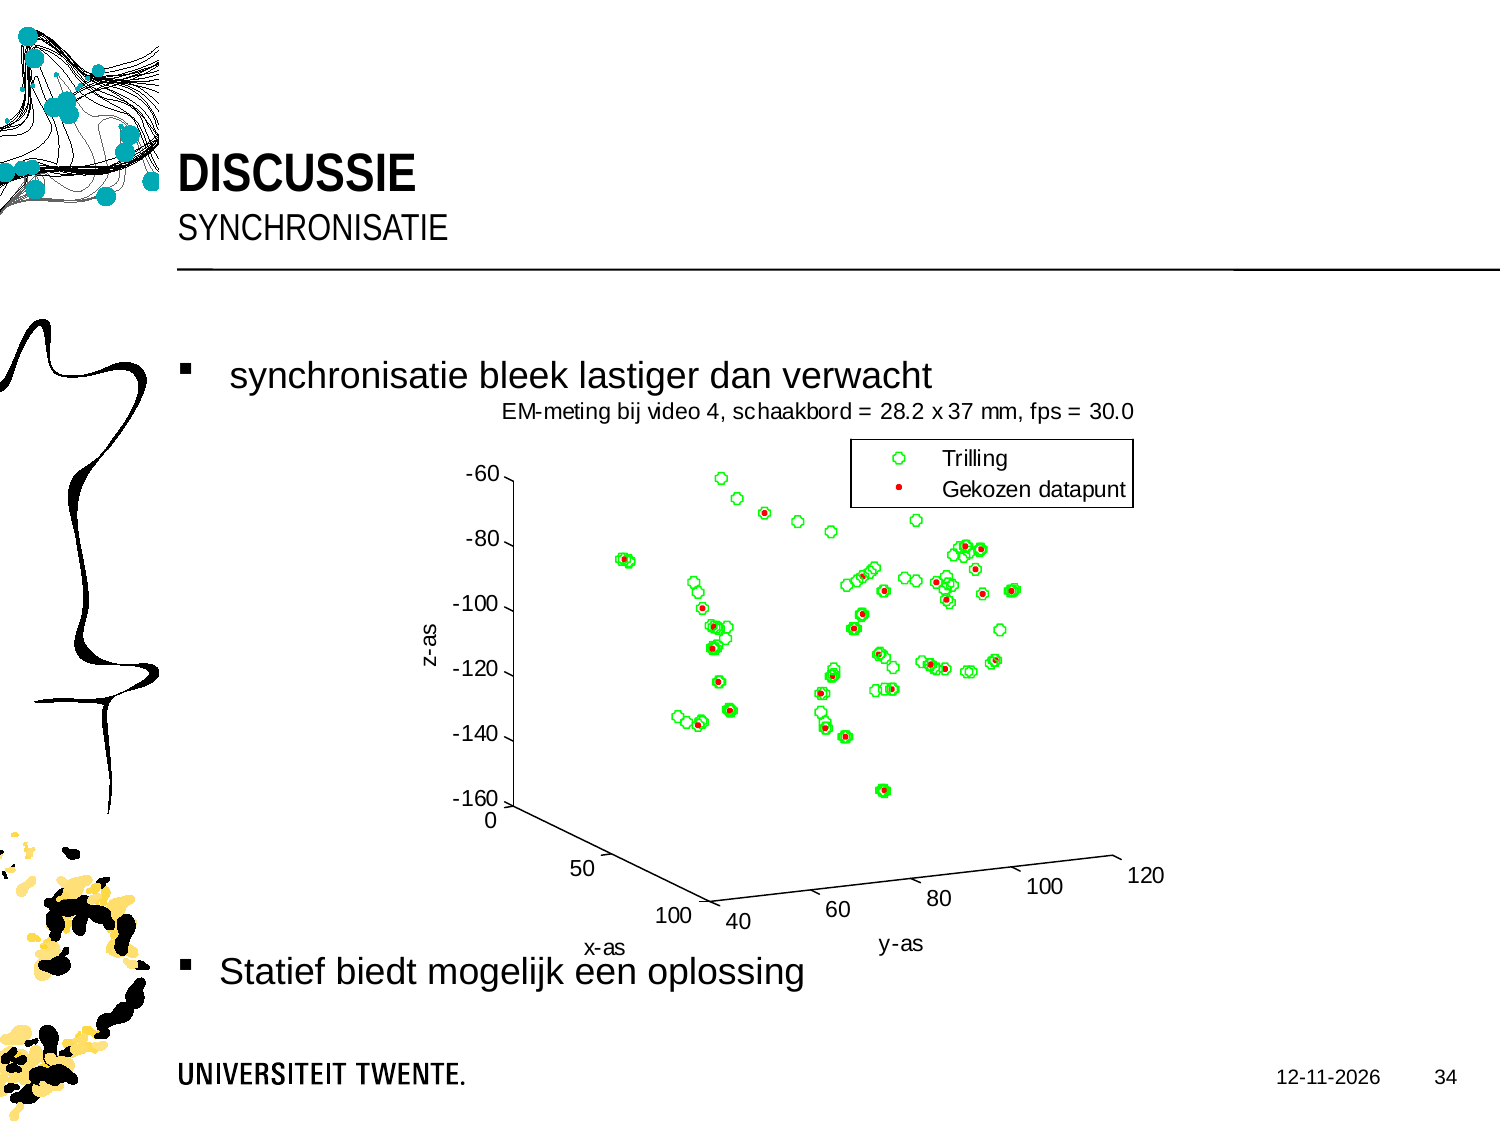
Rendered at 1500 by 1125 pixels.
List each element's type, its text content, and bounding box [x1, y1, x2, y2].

list Discussie [177, 81, 1454, 200]
picture [0, 0, 159, 1125]
picture [410, 392, 1188, 965]
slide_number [1241, 1049, 1395, 1125]
slide_number 34 [1395, 1049, 1458, 1125]
list synchronisatie bleek lastiger dan verwacht Statief biedt mogelijk een oplossing [176, 336, 1458, 921]
list synchronisatie [177, 200, 1454, 249]
